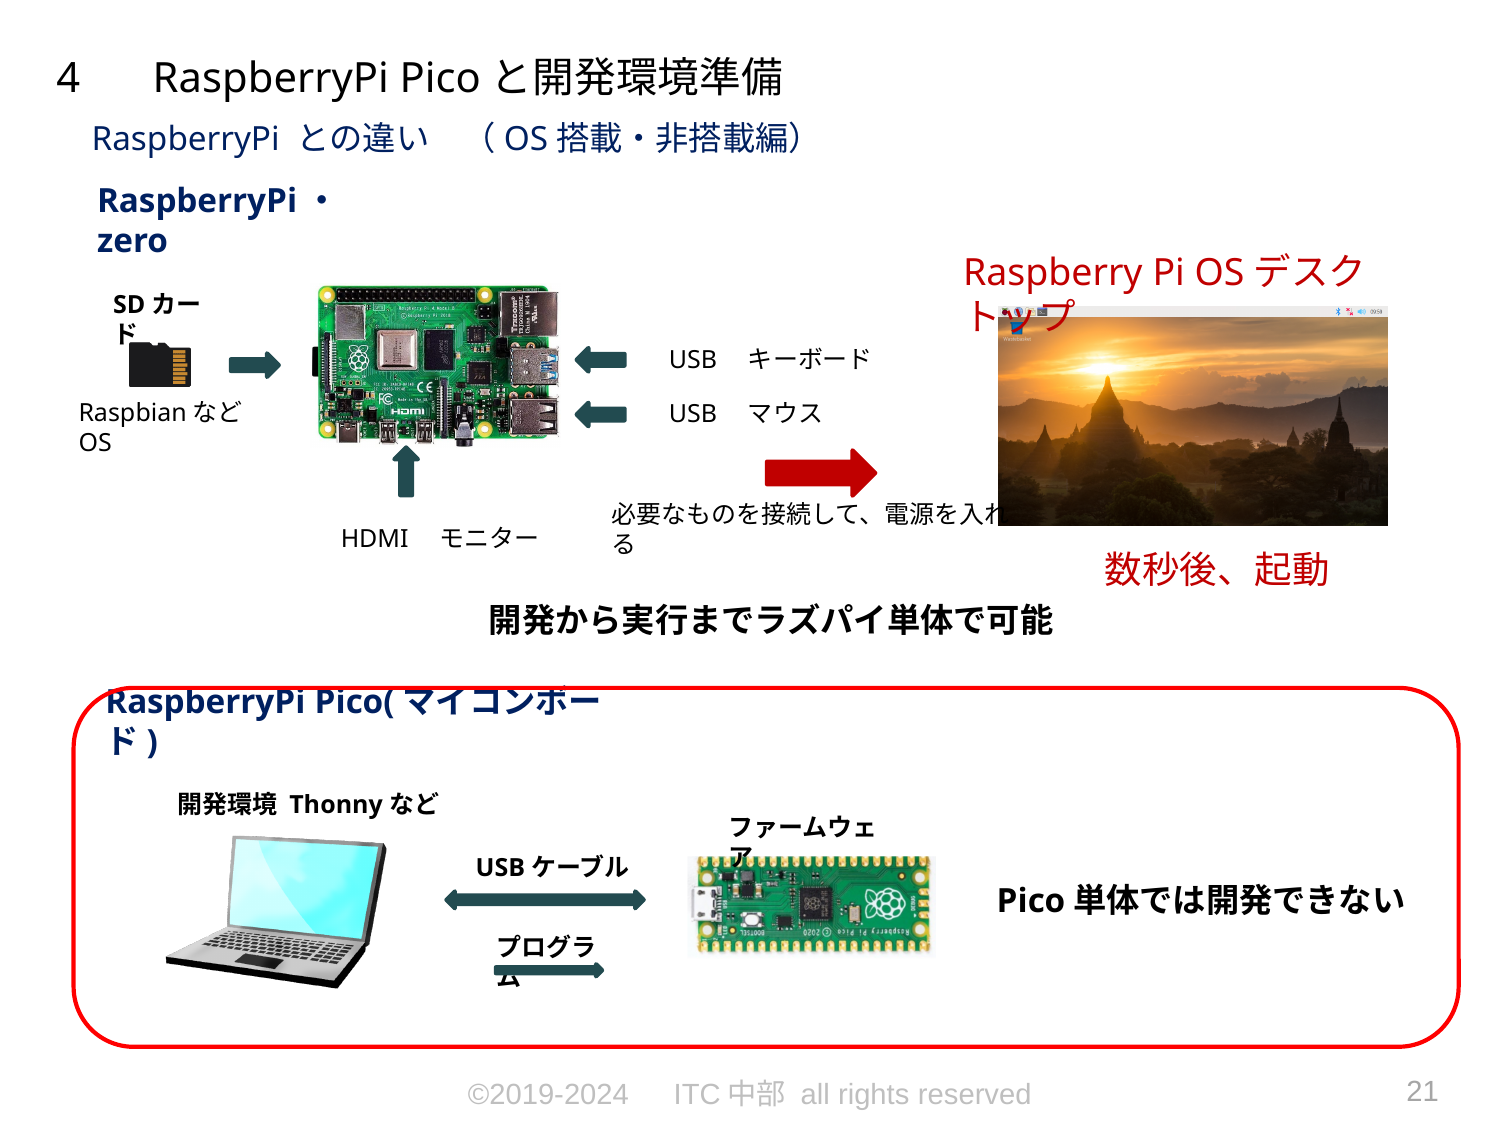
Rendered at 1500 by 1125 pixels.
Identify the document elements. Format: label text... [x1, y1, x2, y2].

text_box 必要なものを接続して、電源を入れる [596, 491, 1027, 566]
text_box [392, 456, 420, 498]
text_box USB キーボード [654, 336, 905, 381]
picture [158, 828, 395, 997]
text_box [71, 685, 1461, 1049]
text_box Raspberry Pi OSデスクトップ [948, 240, 1418, 346]
text_box SDカード [98, 281, 231, 357]
text_box USB マウス [654, 390, 905, 436]
text_box 数秒後、起動 [1090, 539, 1362, 599]
text_box [228, 351, 281, 379]
text_box RaspberryPi・zero [82, 189, 428, 249]
text_box 4 RaspberryPi Picoと開発環境準備 [41, 35, 833, 117]
text_box RaspbianなどOS [63, 389, 287, 464]
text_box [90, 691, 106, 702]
text_box [574, 400, 627, 429]
text_box [764, 448, 878, 491]
text_box [574, 346, 627, 374]
picture [122, 336, 197, 396]
picture [310, 283, 562, 448]
text_box HDMI モニター [326, 514, 577, 560]
picture [687, 856, 936, 959]
text_box RaspberryPi との違い （OS搭載・非搭載編） [76, 107, 987, 167]
picture [997, 305, 1389, 526]
text_box 開発から実行までラズパイ単体で可能 [474, 592, 1072, 647]
